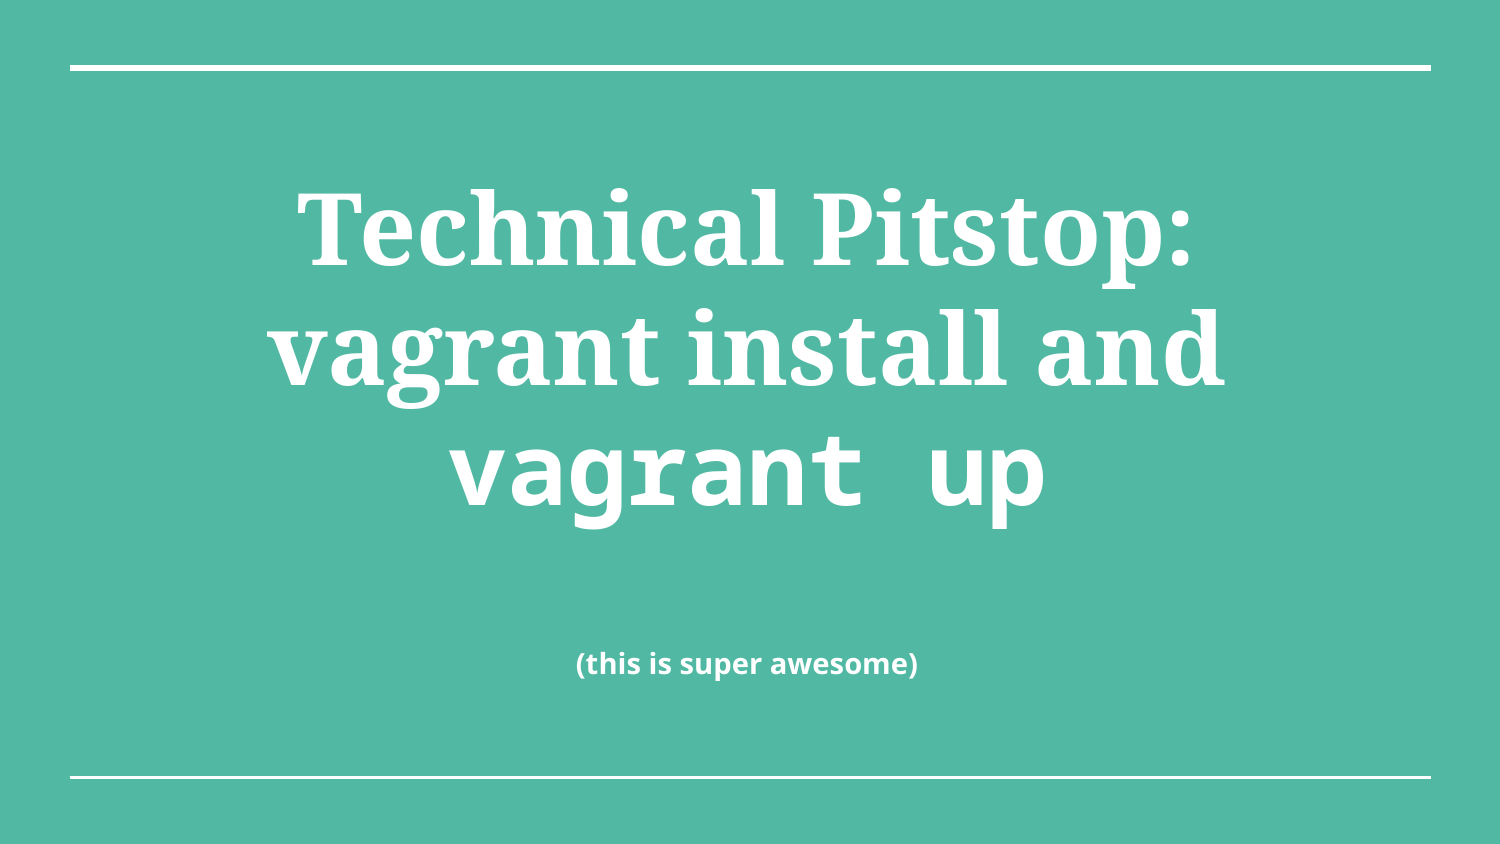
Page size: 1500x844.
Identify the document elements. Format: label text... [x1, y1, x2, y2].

title Technical Pitstop: vagrant install and vagrant up (this is super awesome) [66, 296, 1428, 550]
